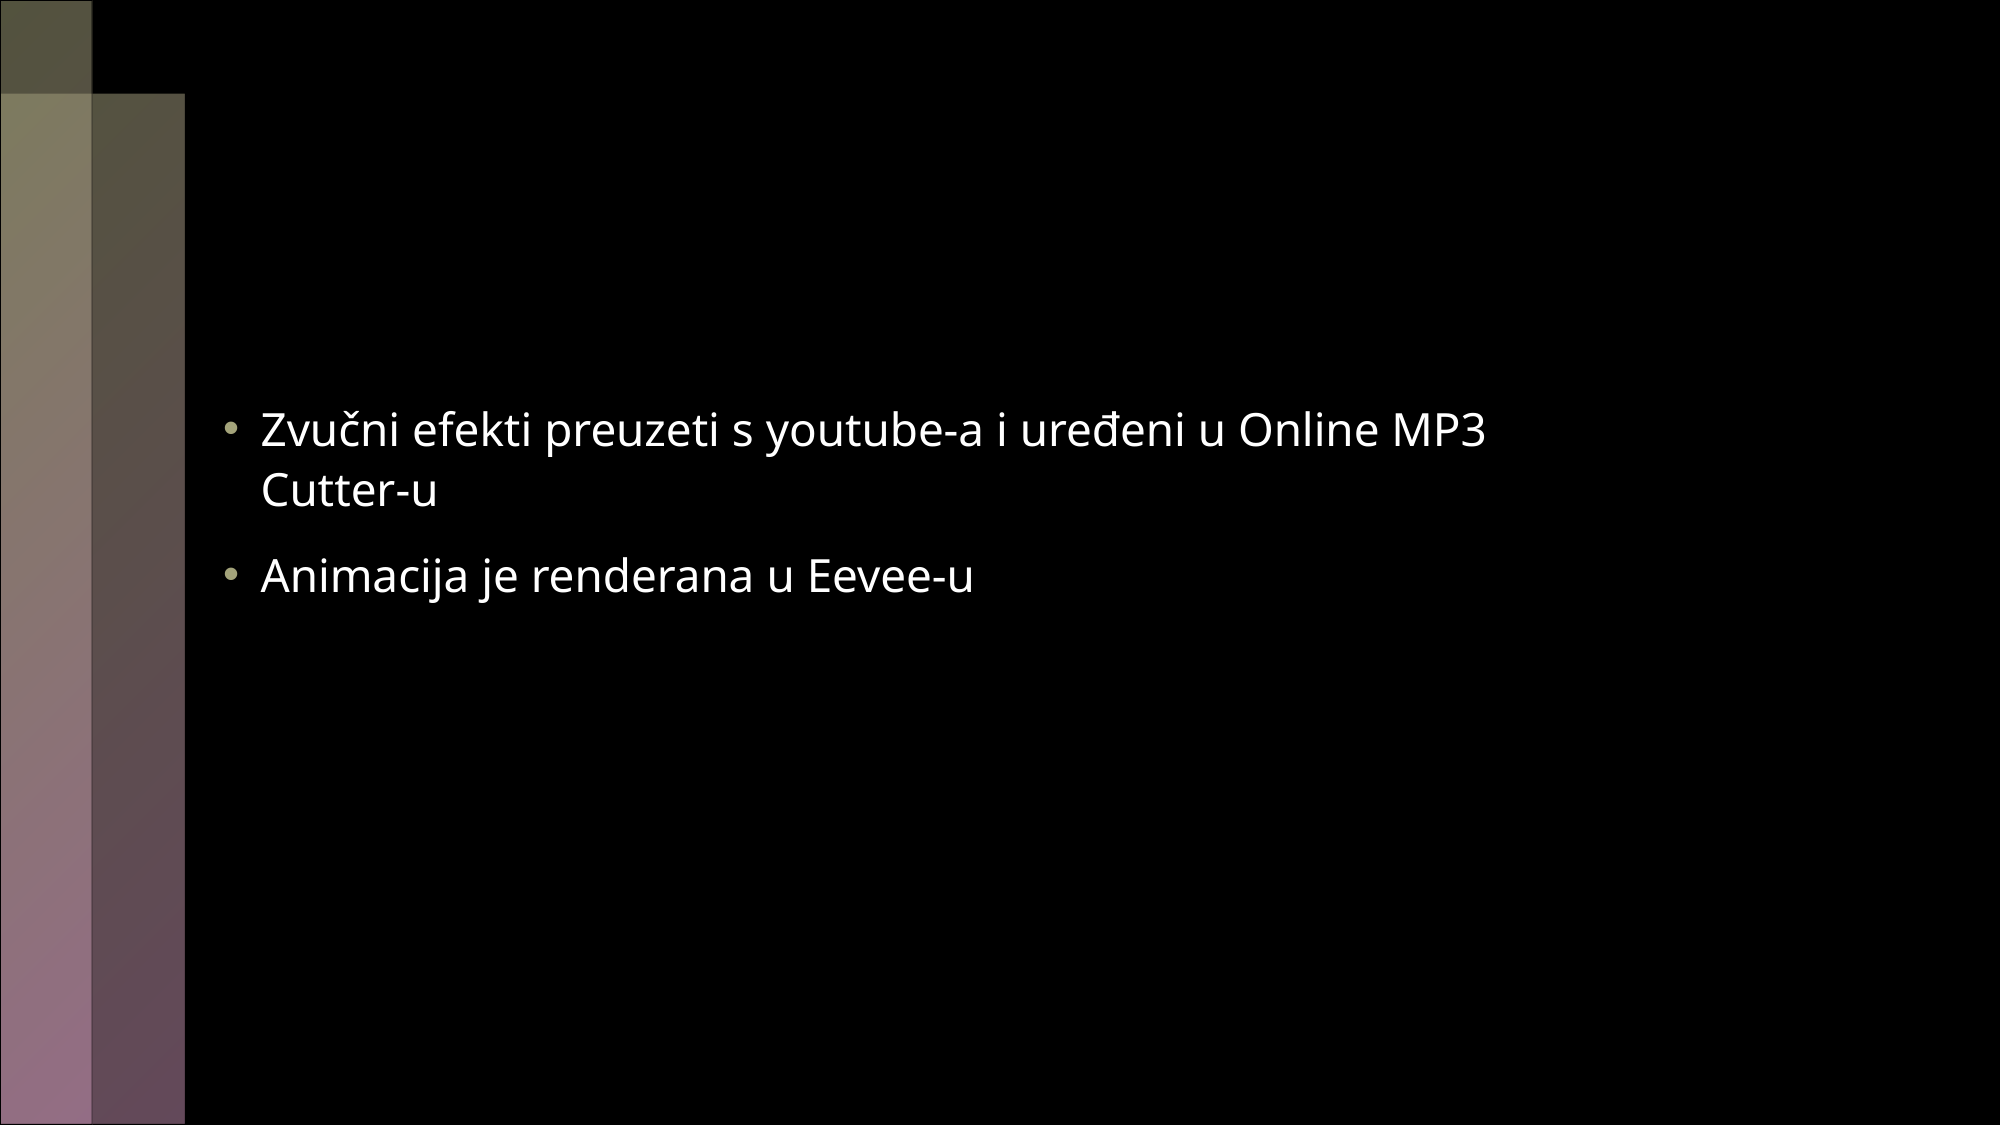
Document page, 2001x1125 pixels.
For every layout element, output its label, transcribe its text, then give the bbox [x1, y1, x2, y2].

list Zvučni efekti preuzeti s youtube-a i uređeni u Online MP3 Cutter-u Animacija je renderana u Eevee-u [208, 387, 1549, 1125]
